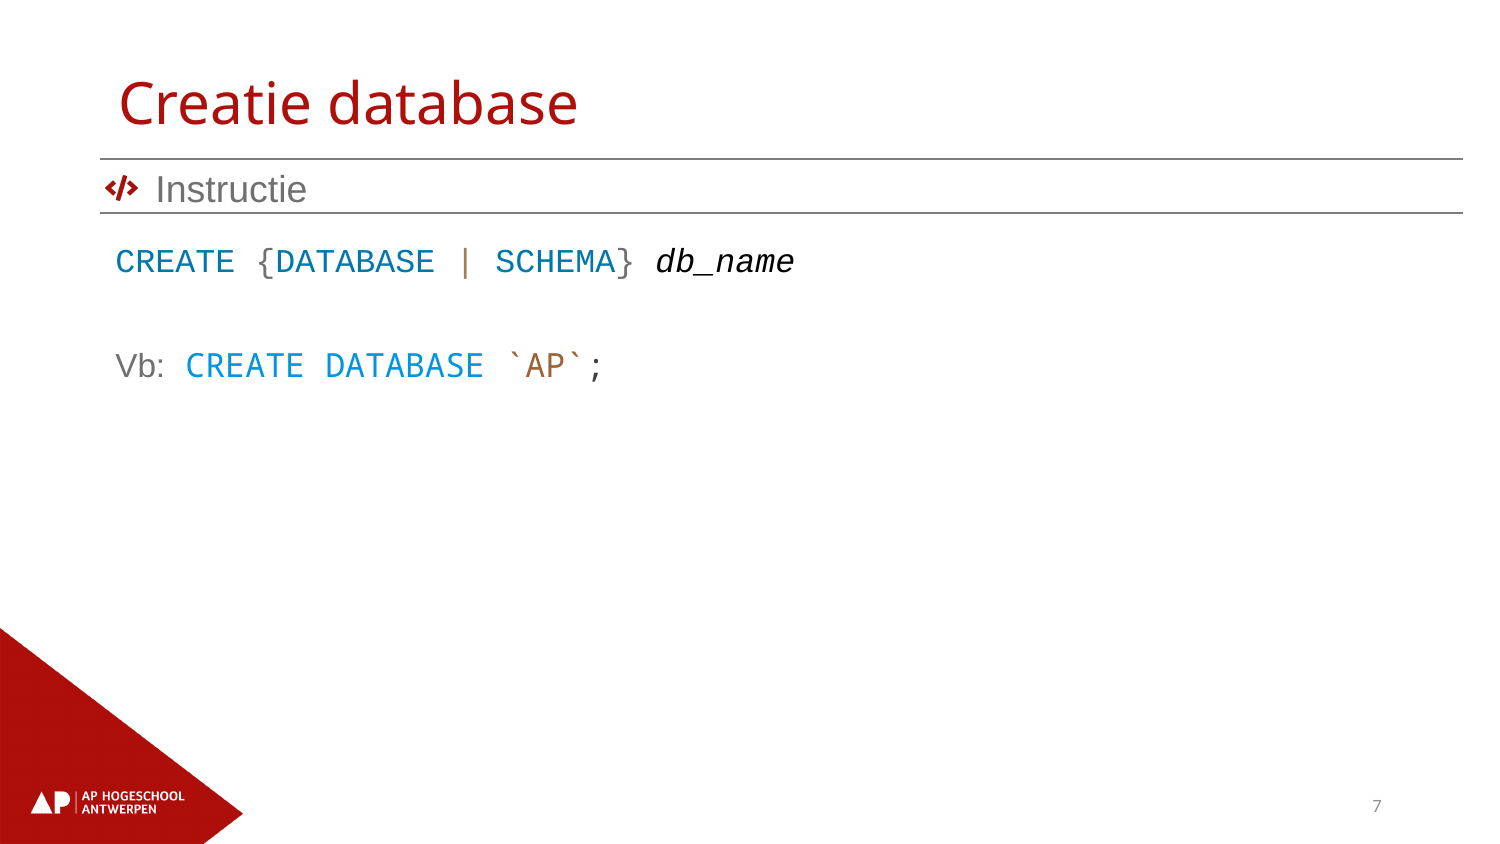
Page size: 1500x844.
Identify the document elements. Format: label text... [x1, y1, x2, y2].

slide_number 7 [1263, 782, 1397, 827]
title Creatie database [103, 66, 1397, 141]
text_box CREATE {DATABASE | SCHEMA} db_name Vb: CREATE DATABASE `AP`; [100, 236, 1463, 624]
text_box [100, 158, 1463, 213]
picture [0, 623, 246, 844]
